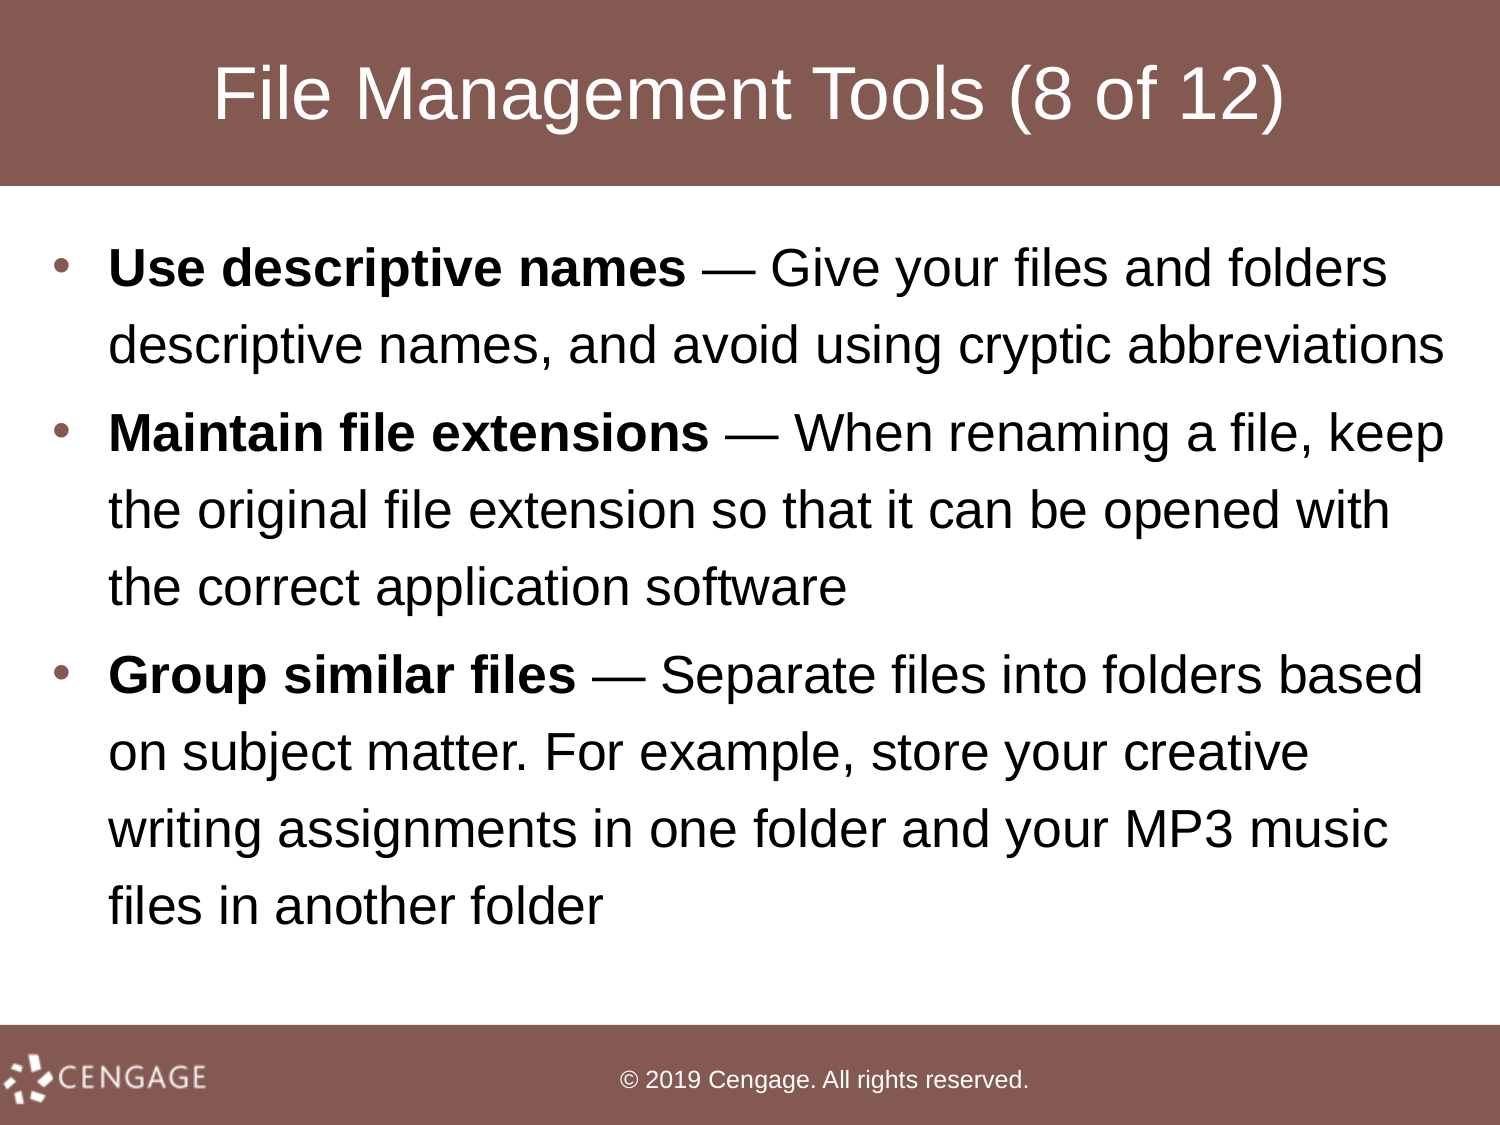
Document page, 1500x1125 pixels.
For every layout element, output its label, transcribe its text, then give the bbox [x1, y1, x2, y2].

list Use descriptive names — Give your files and folders descriptive names, and avoid using cryptic abbreviations Maintain file extensions — When renaming a file, keep the original file extension so that it can be opened with the correct application software Group similar files — Separate files into folders based on subject matter. For example, store your creative writing assignments in one folder and your MP3 music files in another folder [37, 212, 1475, 1005]
title File Management Tools (8 of 12) [75, 4, 1425, 175]
picture [0, 1051, 211, 1106]
